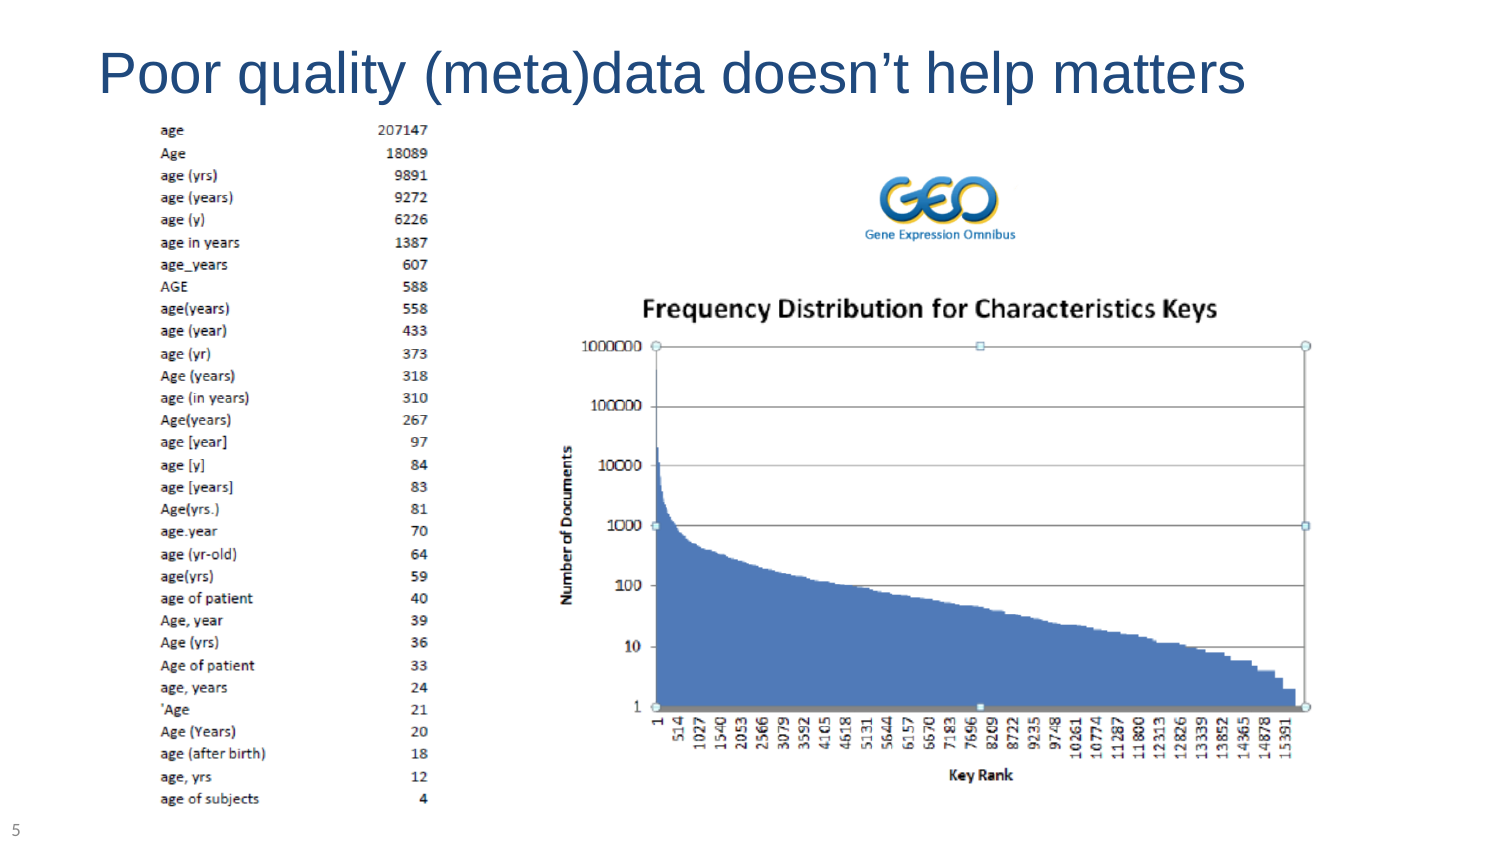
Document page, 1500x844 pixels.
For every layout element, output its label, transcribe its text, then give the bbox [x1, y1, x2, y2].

slide_number ‹#› [0, 815, 350, 843]
picture [159, 121, 437, 808]
text_box Poor quality (meta)data doesn’t help matters [87, 0, 1438, 141]
picture [856, 167, 1028, 247]
picture [543, 290, 1323, 788]
